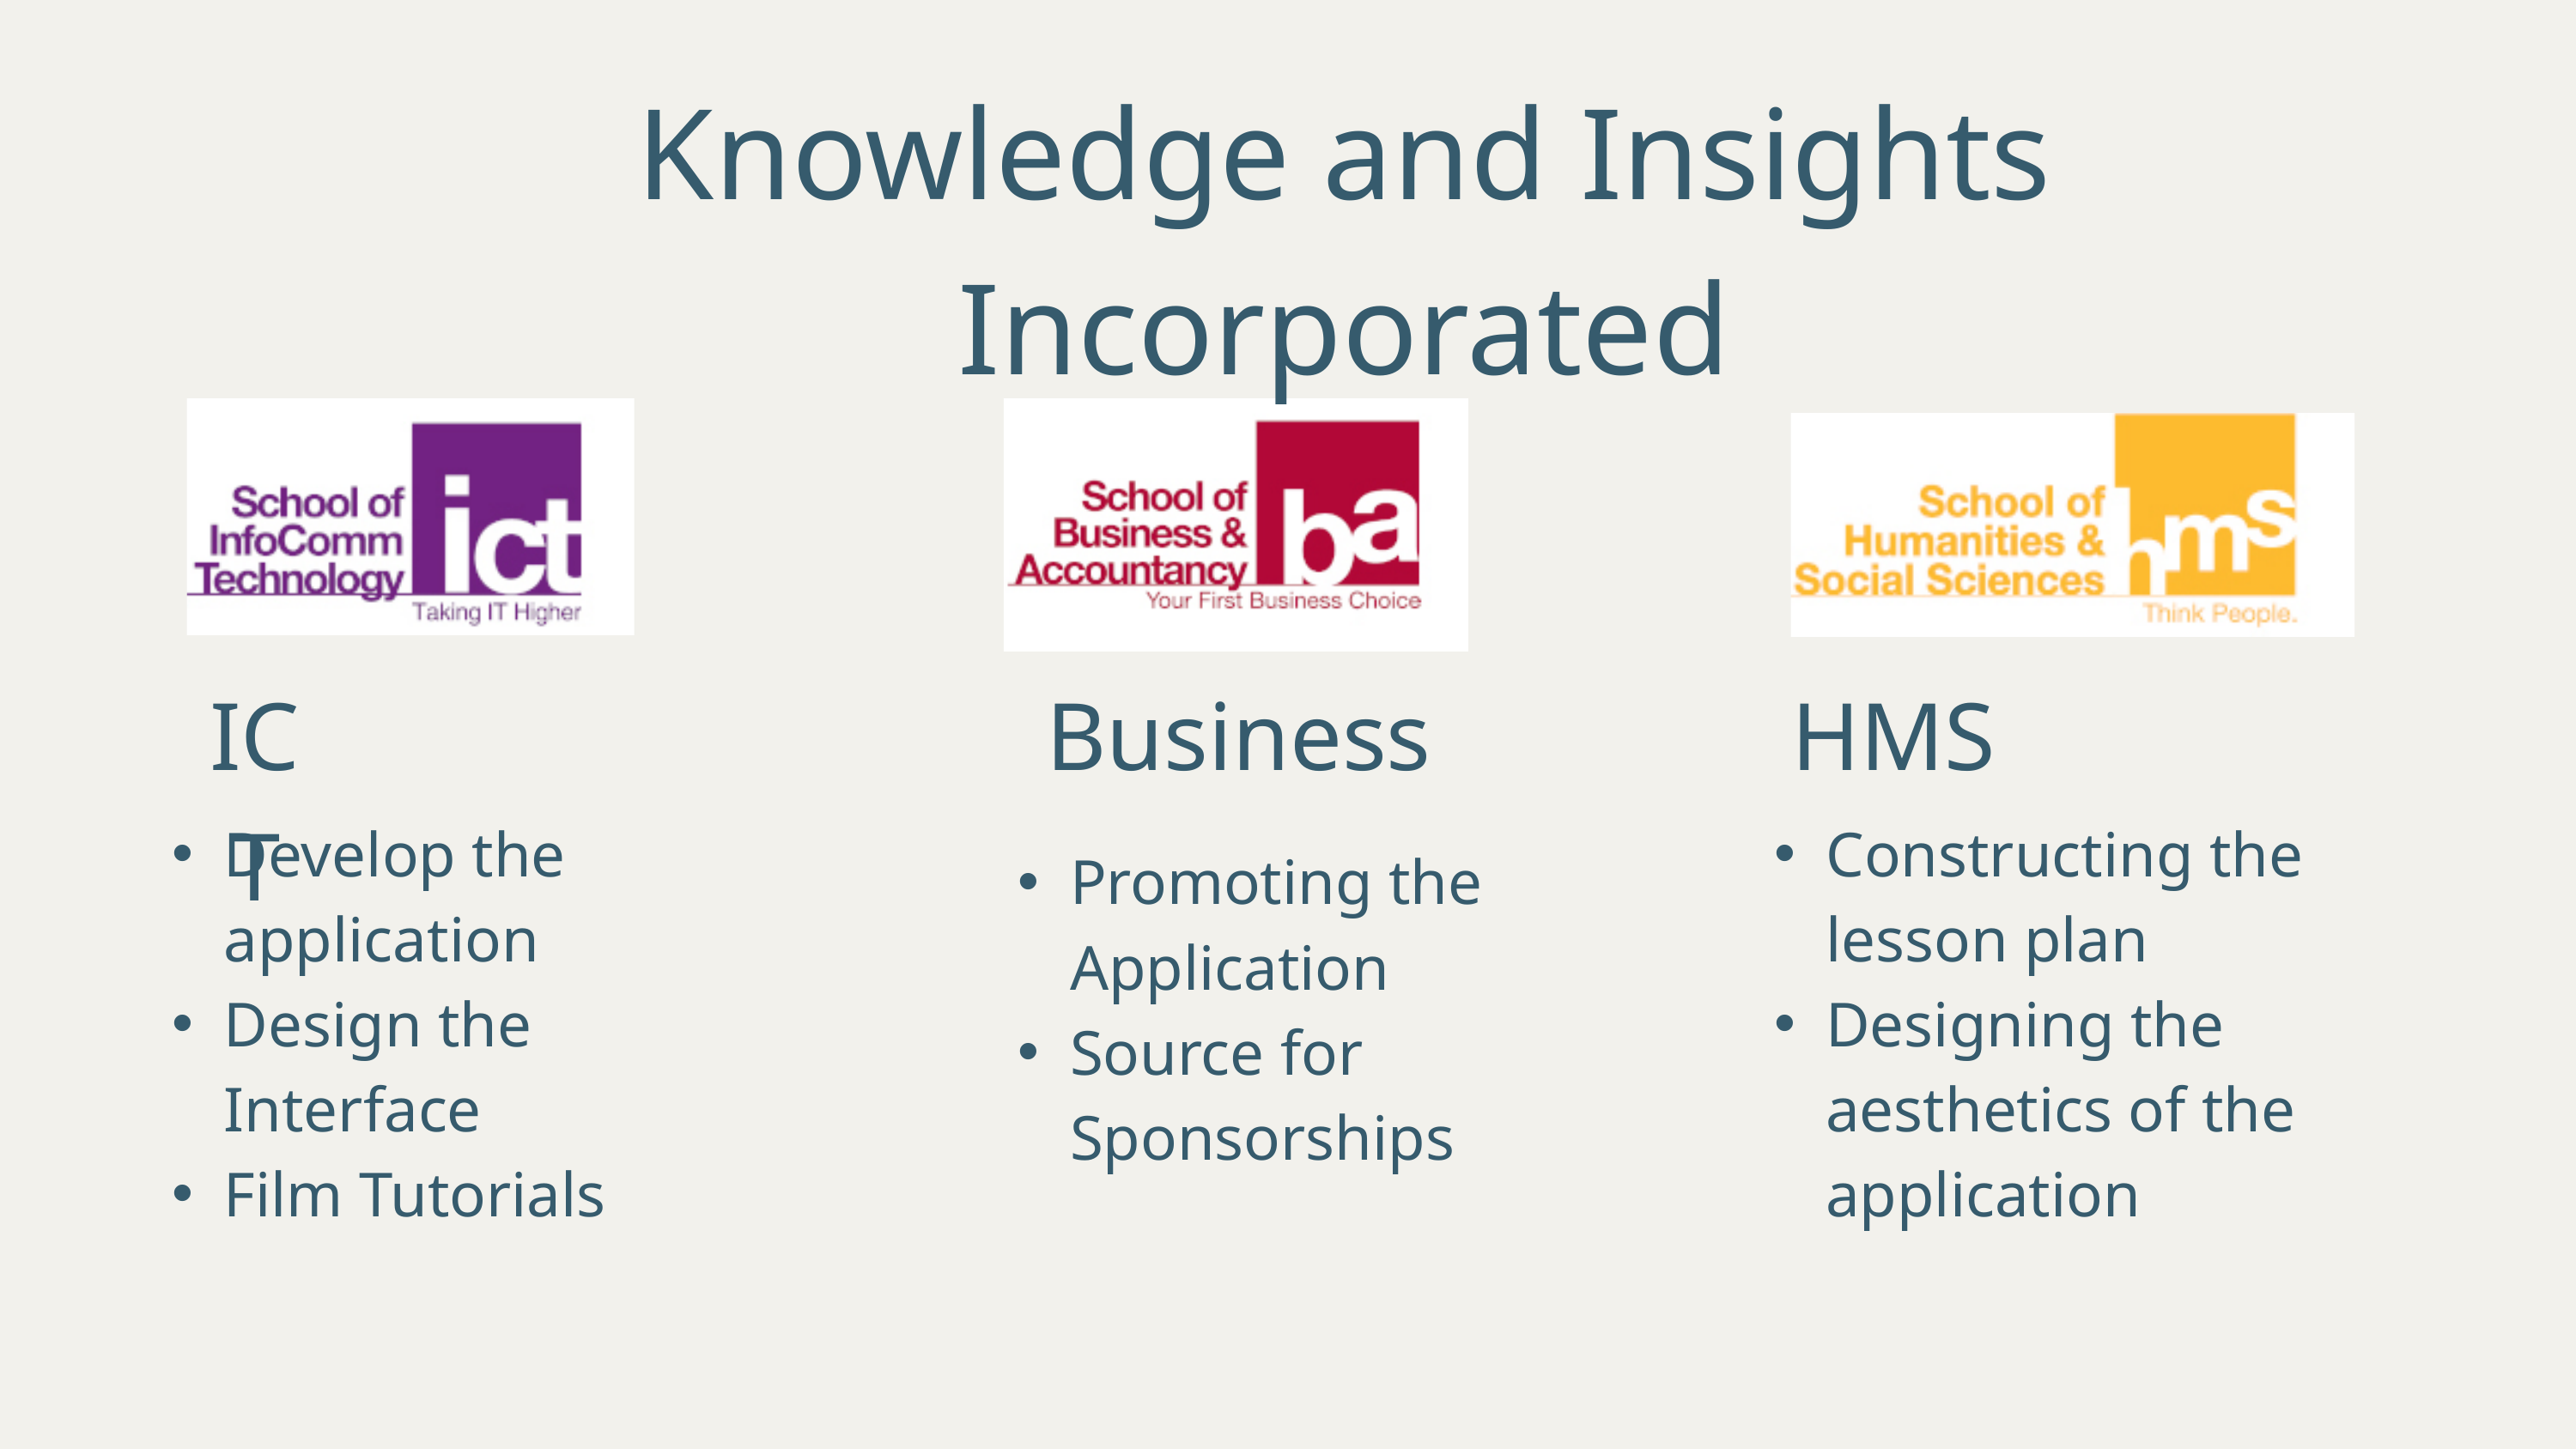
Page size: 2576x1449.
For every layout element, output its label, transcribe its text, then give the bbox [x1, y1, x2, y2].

text_box Develop the application Design the Interface Film Tutorials [120, 803, 780, 1229]
text_box Constructing the lesson plan Designing the aesthetics of the application [1722, 803, 2456, 1229]
picture [1003, 397, 1469, 652]
picture [1790, 413, 2355, 637]
picture [186, 397, 635, 635]
text_box Business [1039, 658, 1438, 790]
text_box ICT [186, 658, 324, 803]
text_box Promoting the Application Source for Sponsorships [966, 831, 1722, 1173]
text_box HMS [1790, 658, 1996, 790]
text_box Knowledge and Insights Incorporated [295, 49, 2394, 401]
